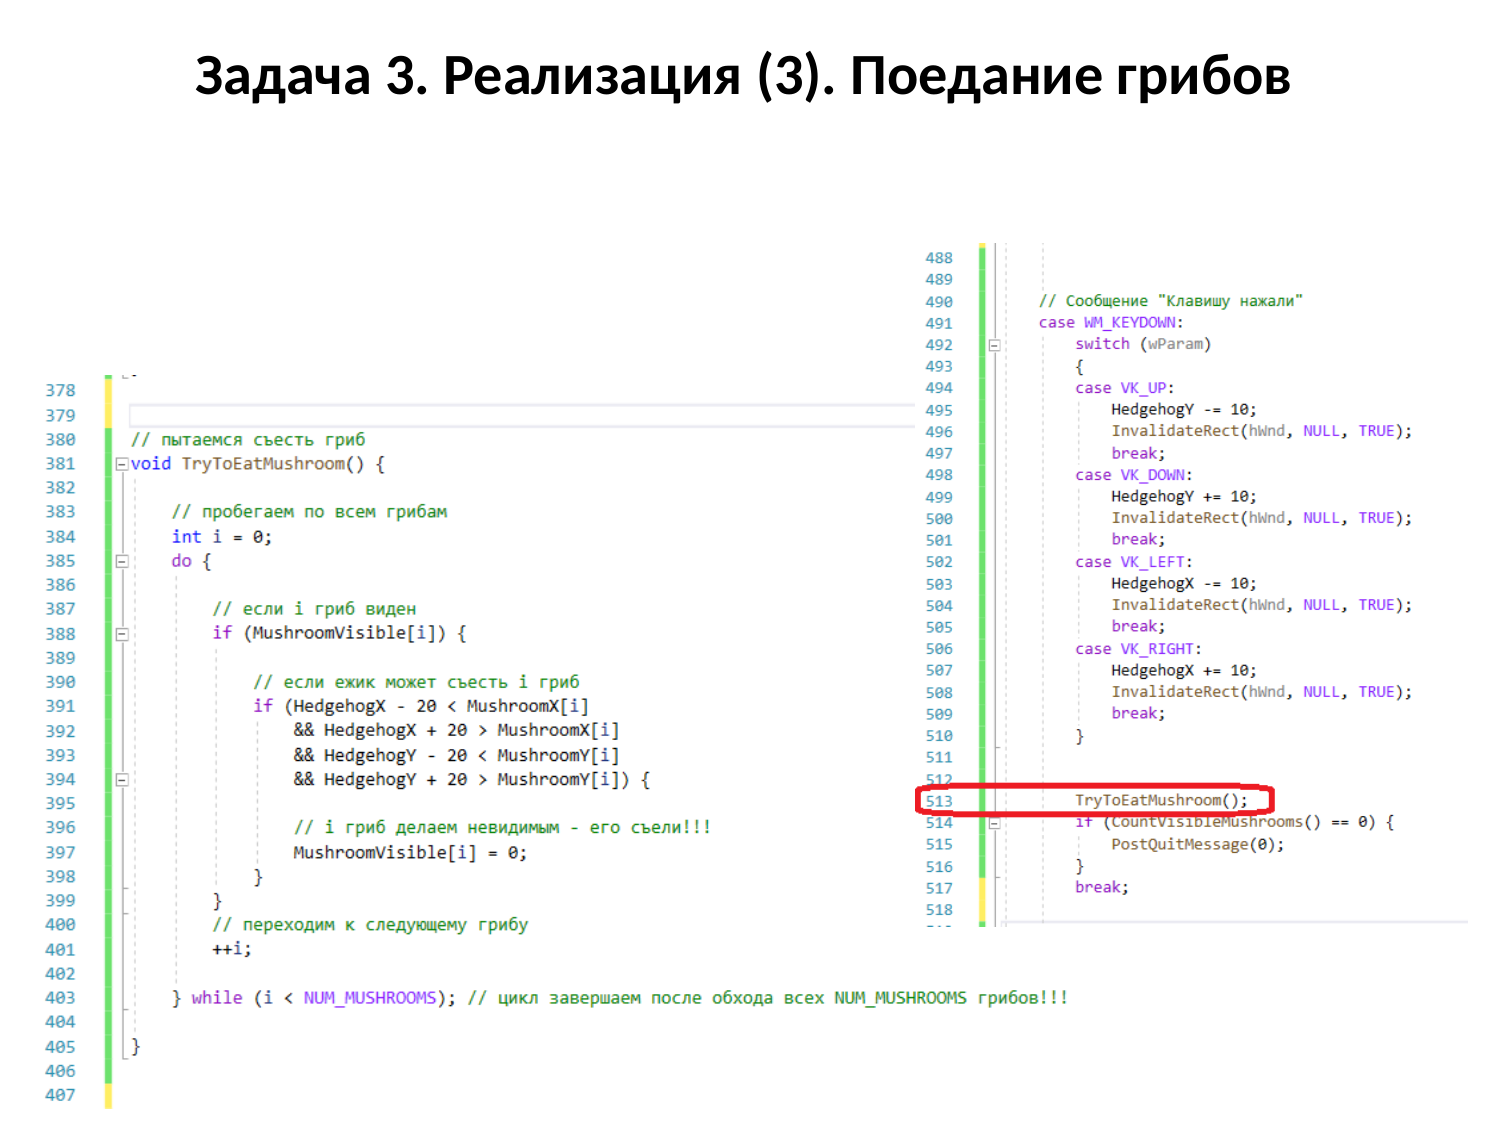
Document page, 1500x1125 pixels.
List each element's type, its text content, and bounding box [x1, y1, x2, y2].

title Задача 3. Реализация (3). Поедание грибов [29, 19, 1459, 124]
picture [32, 243, 1468, 1109]
